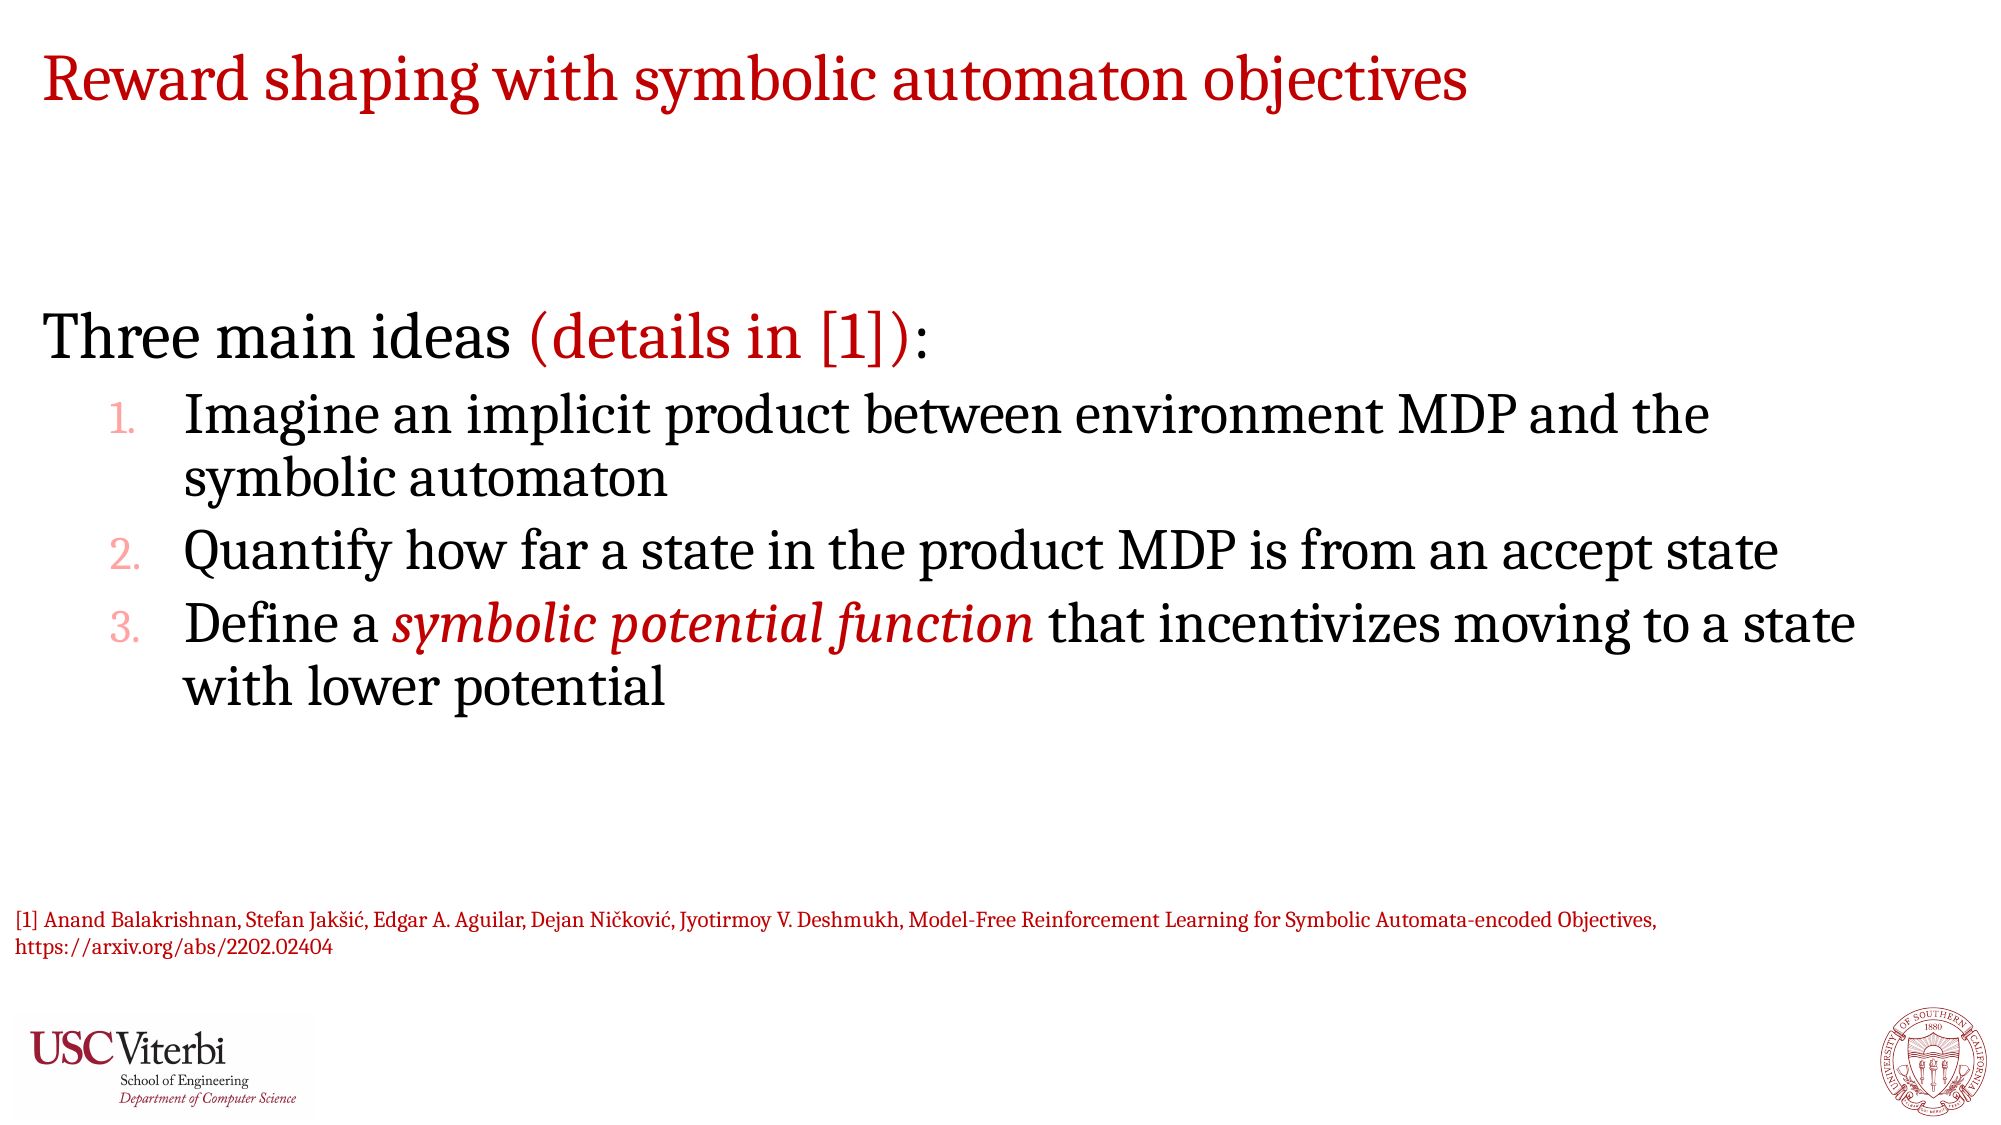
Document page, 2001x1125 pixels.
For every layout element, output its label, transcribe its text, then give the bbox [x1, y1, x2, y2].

list Three main ideas (details in [1]): Imagine an implicit product between environment MDP and the symbolic automaton Quantify how far a state in the product MDP is from an accept state Define a symbolic potential function that incentivizes moving to a state with lower potential [27, 293, 1947, 823]
picture [12, 1014, 316, 1119]
picture [1879, 1002, 1988, 1119]
text_box [1] Anand Balakrishnan, Stefan Jakšić, Edgar A. Aguilar, Dejan Ničković, Jyotirmoy V. Deshmukh, Model-Free Reinforcement Learning for Symbolic Automata-encoded Objectives, https://arxiv.org/abs/2202.02404 [0, 897, 1852, 967]
title Reward shaping with symbolic automaton objectives [27, 18, 1819, 141]
